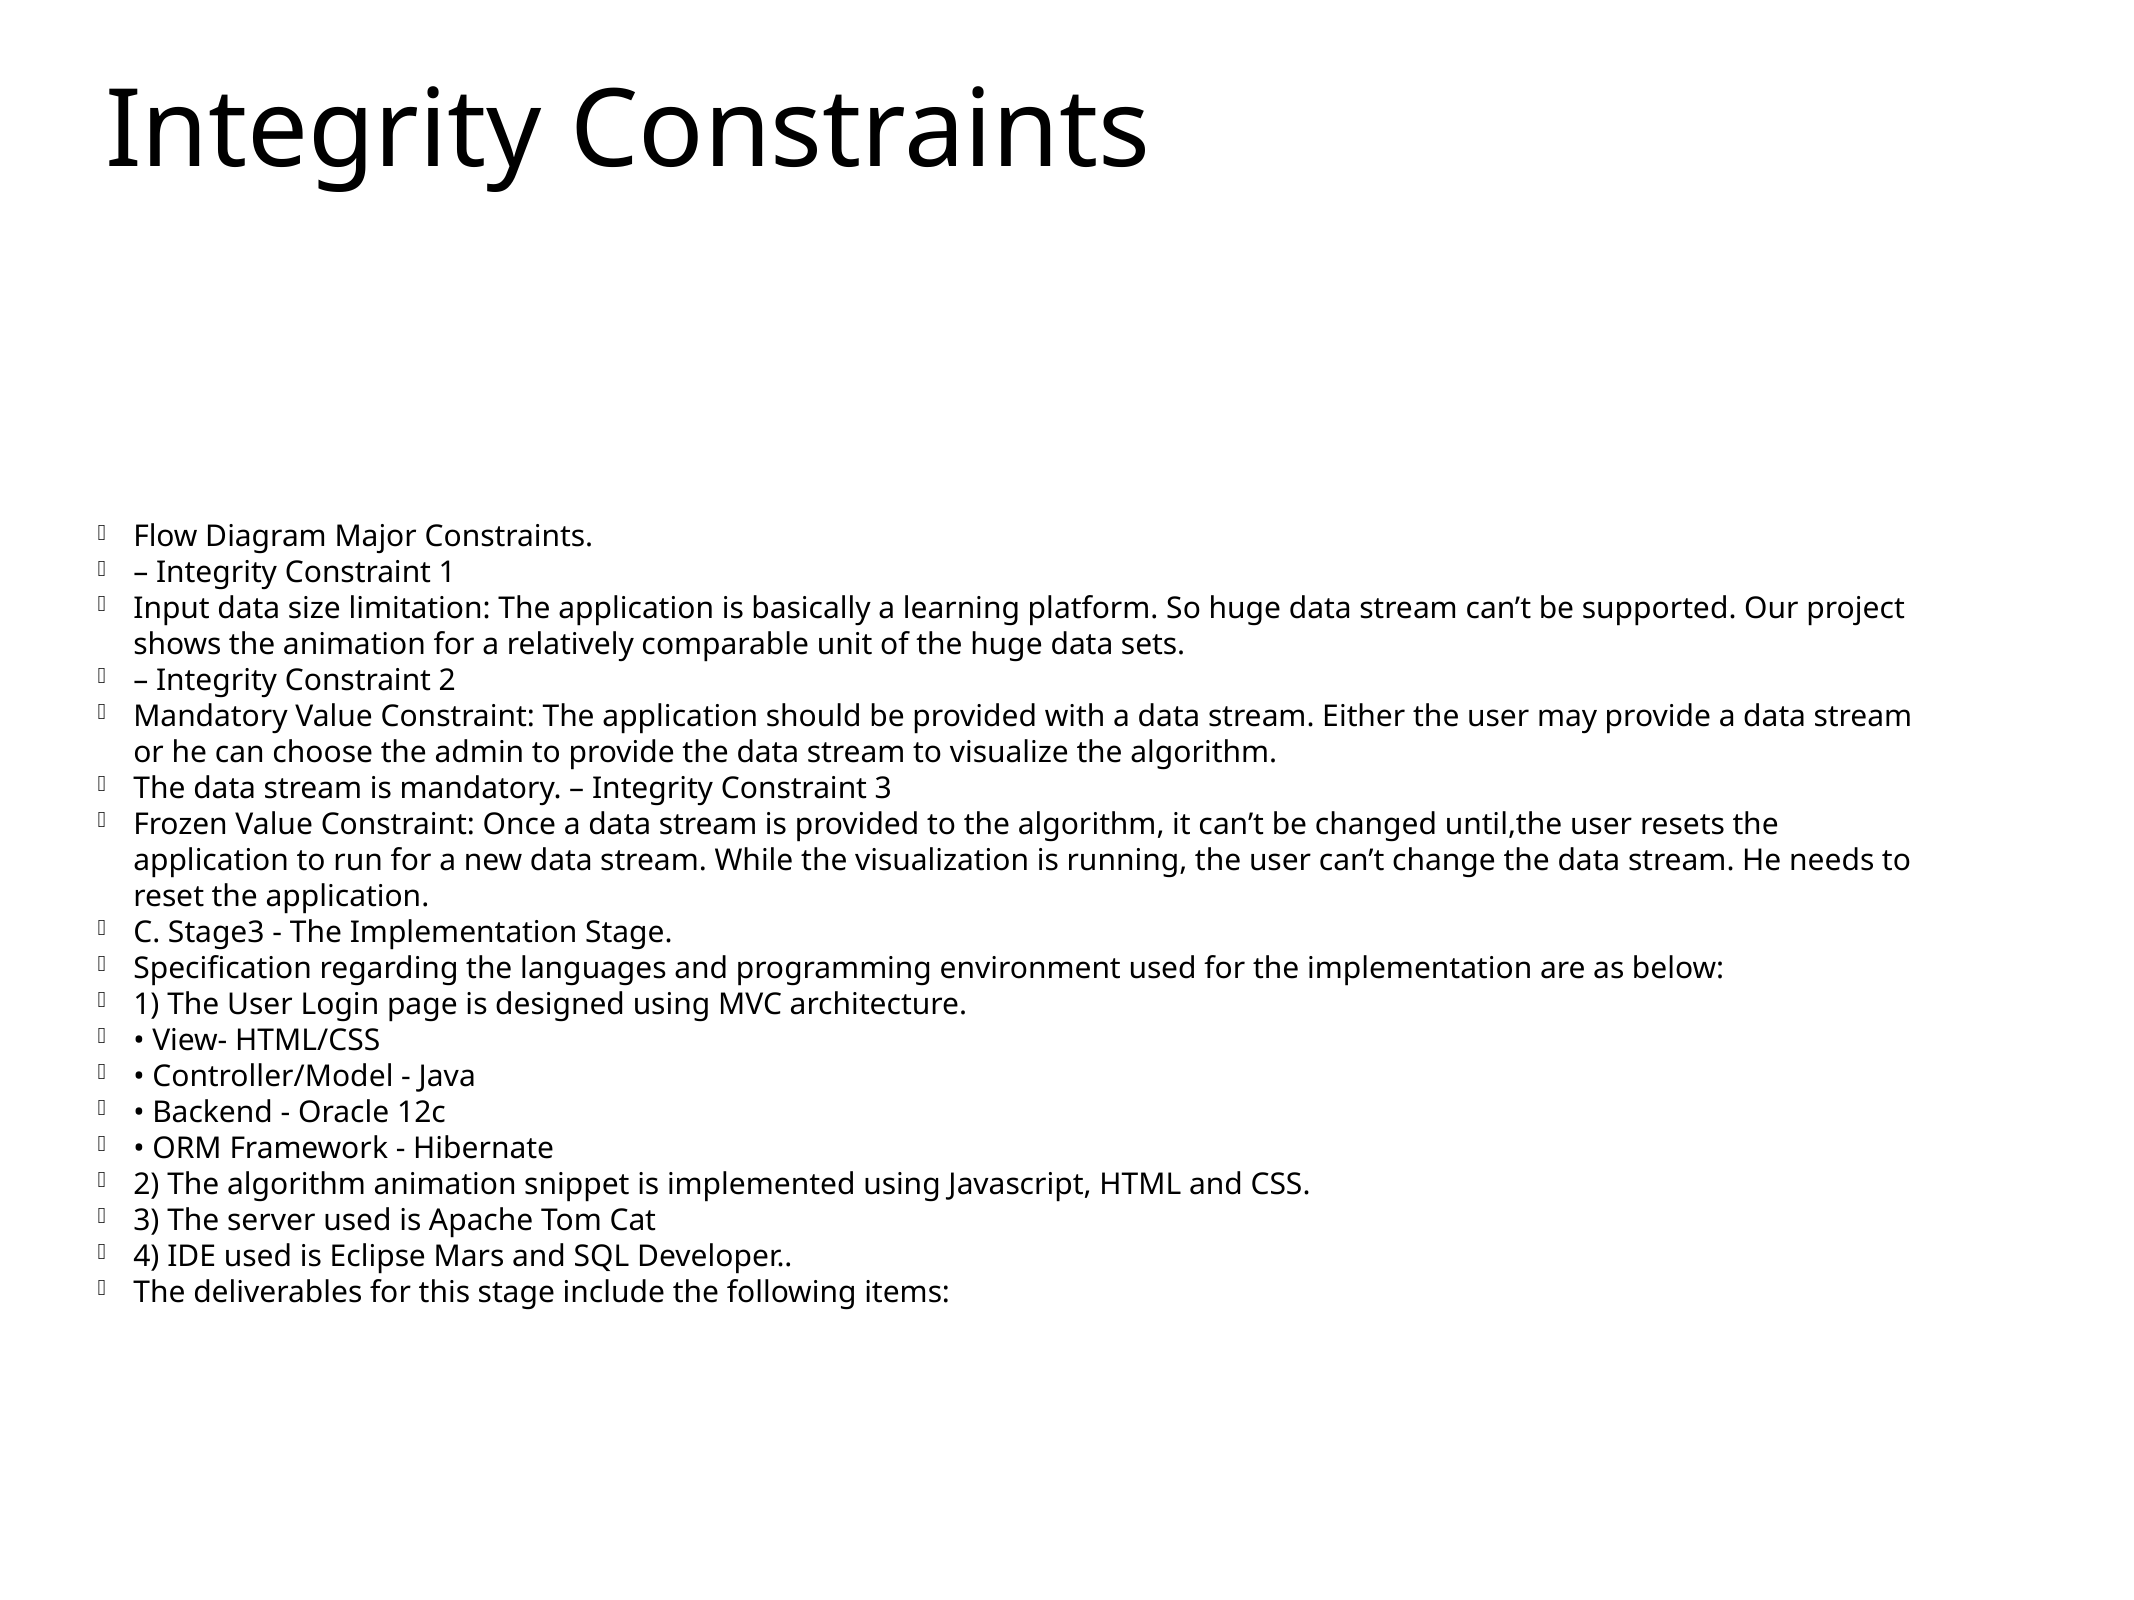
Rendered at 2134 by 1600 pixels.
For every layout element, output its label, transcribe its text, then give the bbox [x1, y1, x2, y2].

text_box Integrity Constraints [104, 0, 1926, 300]
text_box Flow Diagram Major Constraints. – Integrity Constraint 1 Input data size limitation: The application is basically a learning platform. So huge data stream can’t be supported. Our project shows the animation for a relatively comparable unit of the huge data sets. – Integrity Constraint 2 Mandatory Value Constraint: The application should be provided with a data stream. Either the user may provide a data stream or he can choose the admin to provide the data stream to visualize the algorithm. The data stream is mandatory. – Integrity Constraint 3 Frozen Value Constraint: Once a data stream is provided to the algorithm, it can’t be changed until,the user resets the application to run for a new data stream. While the visualization is running, the user can’t change the data stream. He needs to reset the application. C. Stage3 - The Implementation Stage. Specification regarding the languages and programming environment used for the implementation are as below: 1) The User Login page is designed using MVC architecture. • View- HTML/CSS • Controller/Model - Java • Backend - Oracle 12c • ORM Framework - Hibernate 2) The algorithm animation snippet is implemented using Javascript, HTML and CSS. 3) The server used is Apache Tom Cat 4) IDE used is Eclipse Mars and SQL Developer.. The deliverables for this stage include the following items: [97, 396, 1919, 1428]
